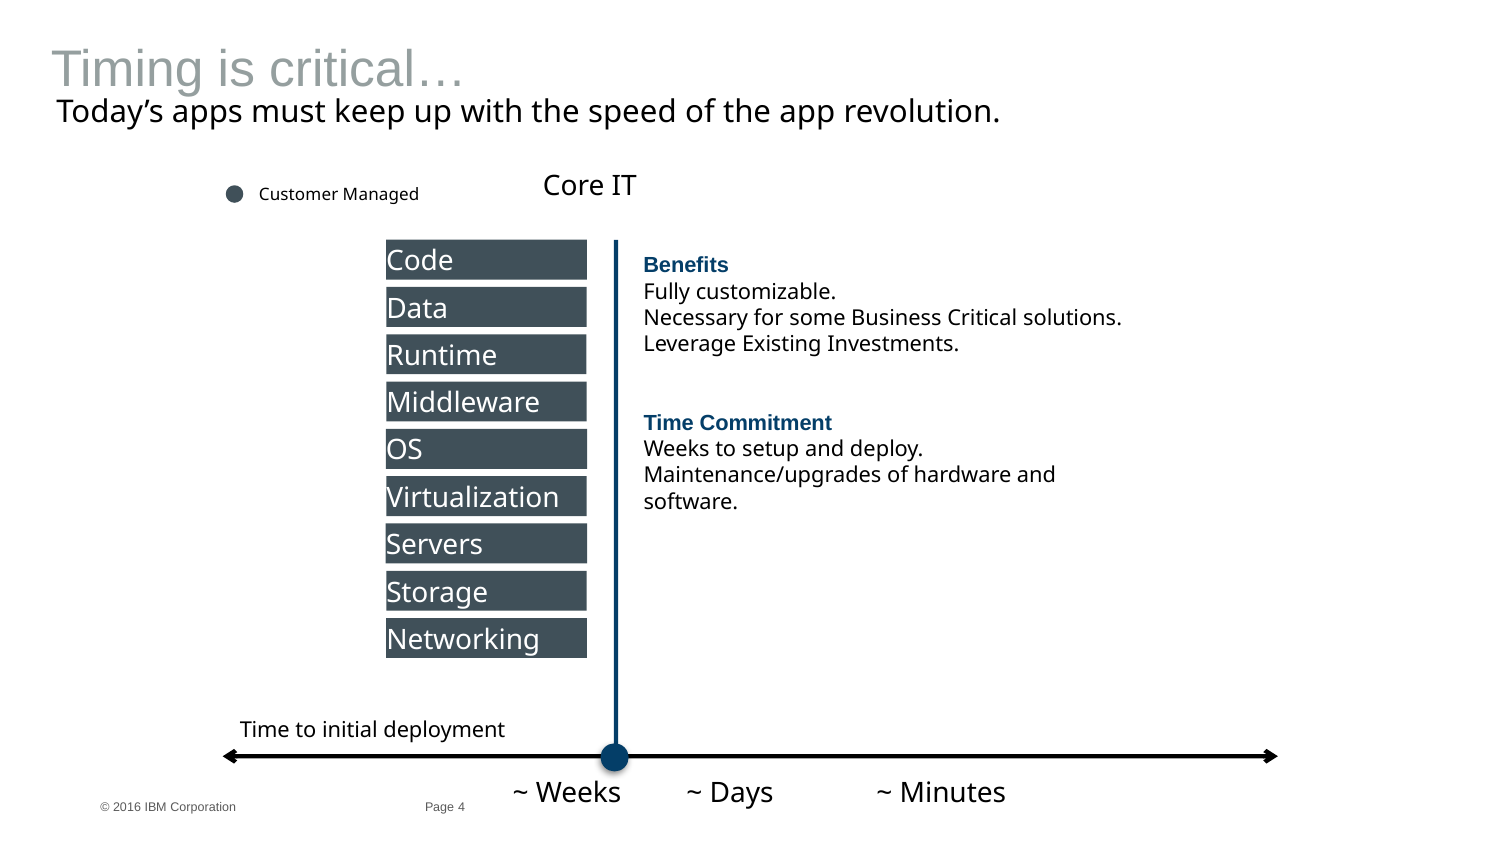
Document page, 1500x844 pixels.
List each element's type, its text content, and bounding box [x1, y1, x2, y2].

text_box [385, 239, 588, 659]
text_box Core IT [542, 141, 726, 227]
text_box ~ Weeks [512, 774, 686, 837]
text_box Today’s apps must keep up with the speed of the app revolution. [51, 98, 1034, 134]
text_box Time to initial deployment [239, 715, 522, 779]
text_box [600, 743, 629, 772]
text_box Benefits Fully customizable. Necessary for some Business Critical solutions. Leverage Existing Investments. [643, 250, 1129, 356]
text_box Time Commitment Weeks to setup and deploy. Maintenance/upgrades of hardware and software. [643, 389, 1153, 533]
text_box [225, 166, 437, 222]
text_box Timing is critical… [50, 34, 1069, 98]
text_box ~ Minutes [876, 774, 1076, 837]
text_box ~ Days [686, 774, 876, 837]
